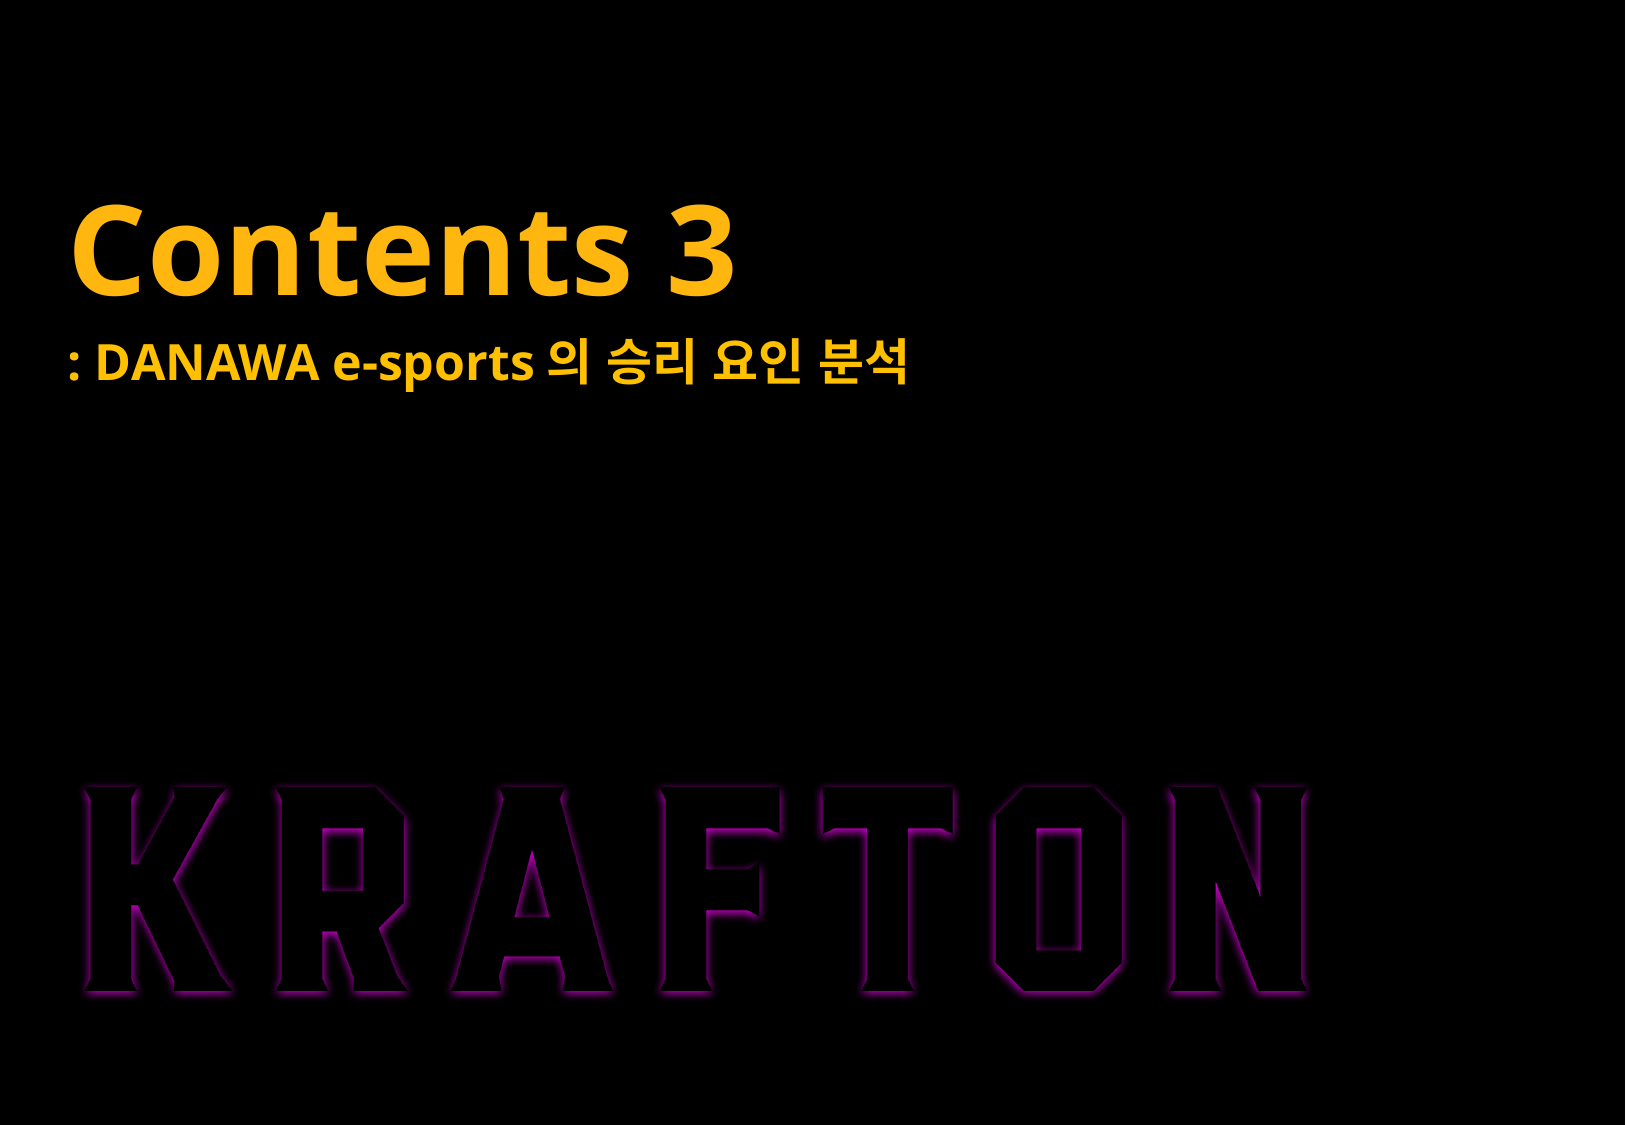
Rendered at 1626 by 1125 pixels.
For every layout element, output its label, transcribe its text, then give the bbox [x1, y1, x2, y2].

text_box : DANAWA e-sports의 승리 요인 분석 [65, 312, 1391, 391]
title Contents 3 [65, 168, 1326, 312]
picture [84, 787, 1307, 992]
